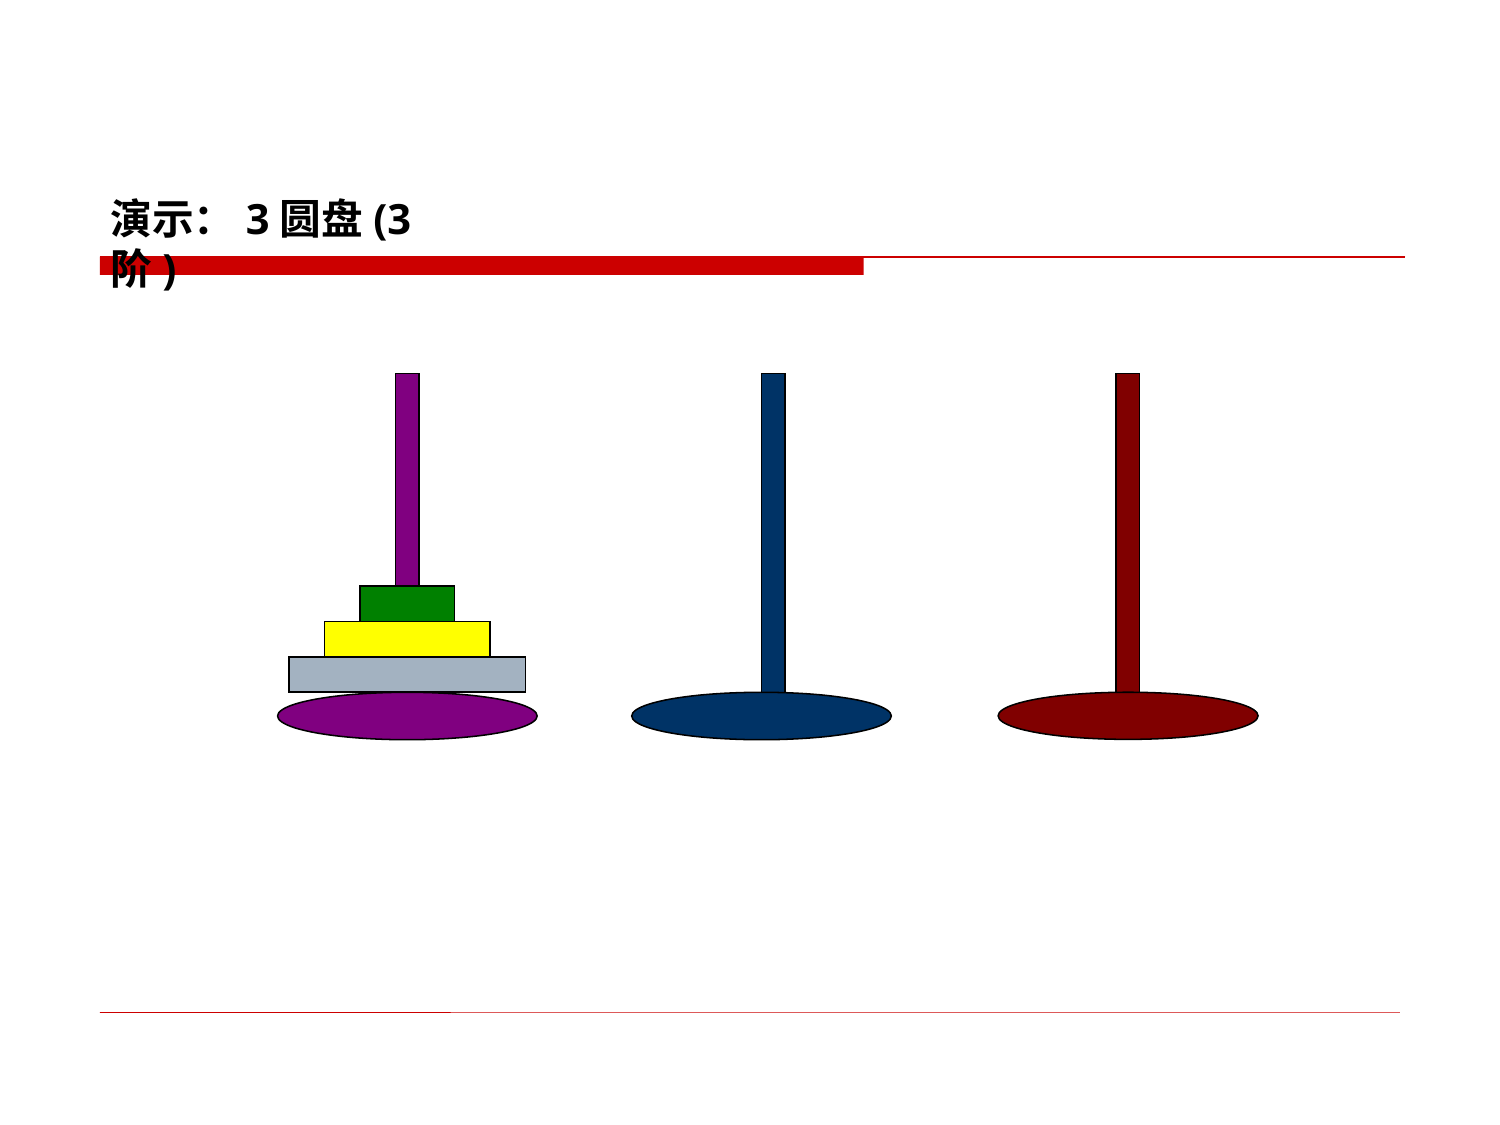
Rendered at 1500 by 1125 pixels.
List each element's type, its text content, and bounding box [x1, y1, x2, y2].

text_box [631, 692, 892, 740]
text_box [289, 656, 526, 693]
text_box [360, 586, 455, 622]
text_box 演示：3圆盘(3阶) [110, 192, 465, 293]
text_box [277, 693, 538, 740]
text_box [998, 692, 1259, 740]
text_box [761, 373, 786, 692]
text_box [395, 373, 419, 586]
text_box [1116, 373, 1140, 692]
text_box [324, 621, 490, 656]
